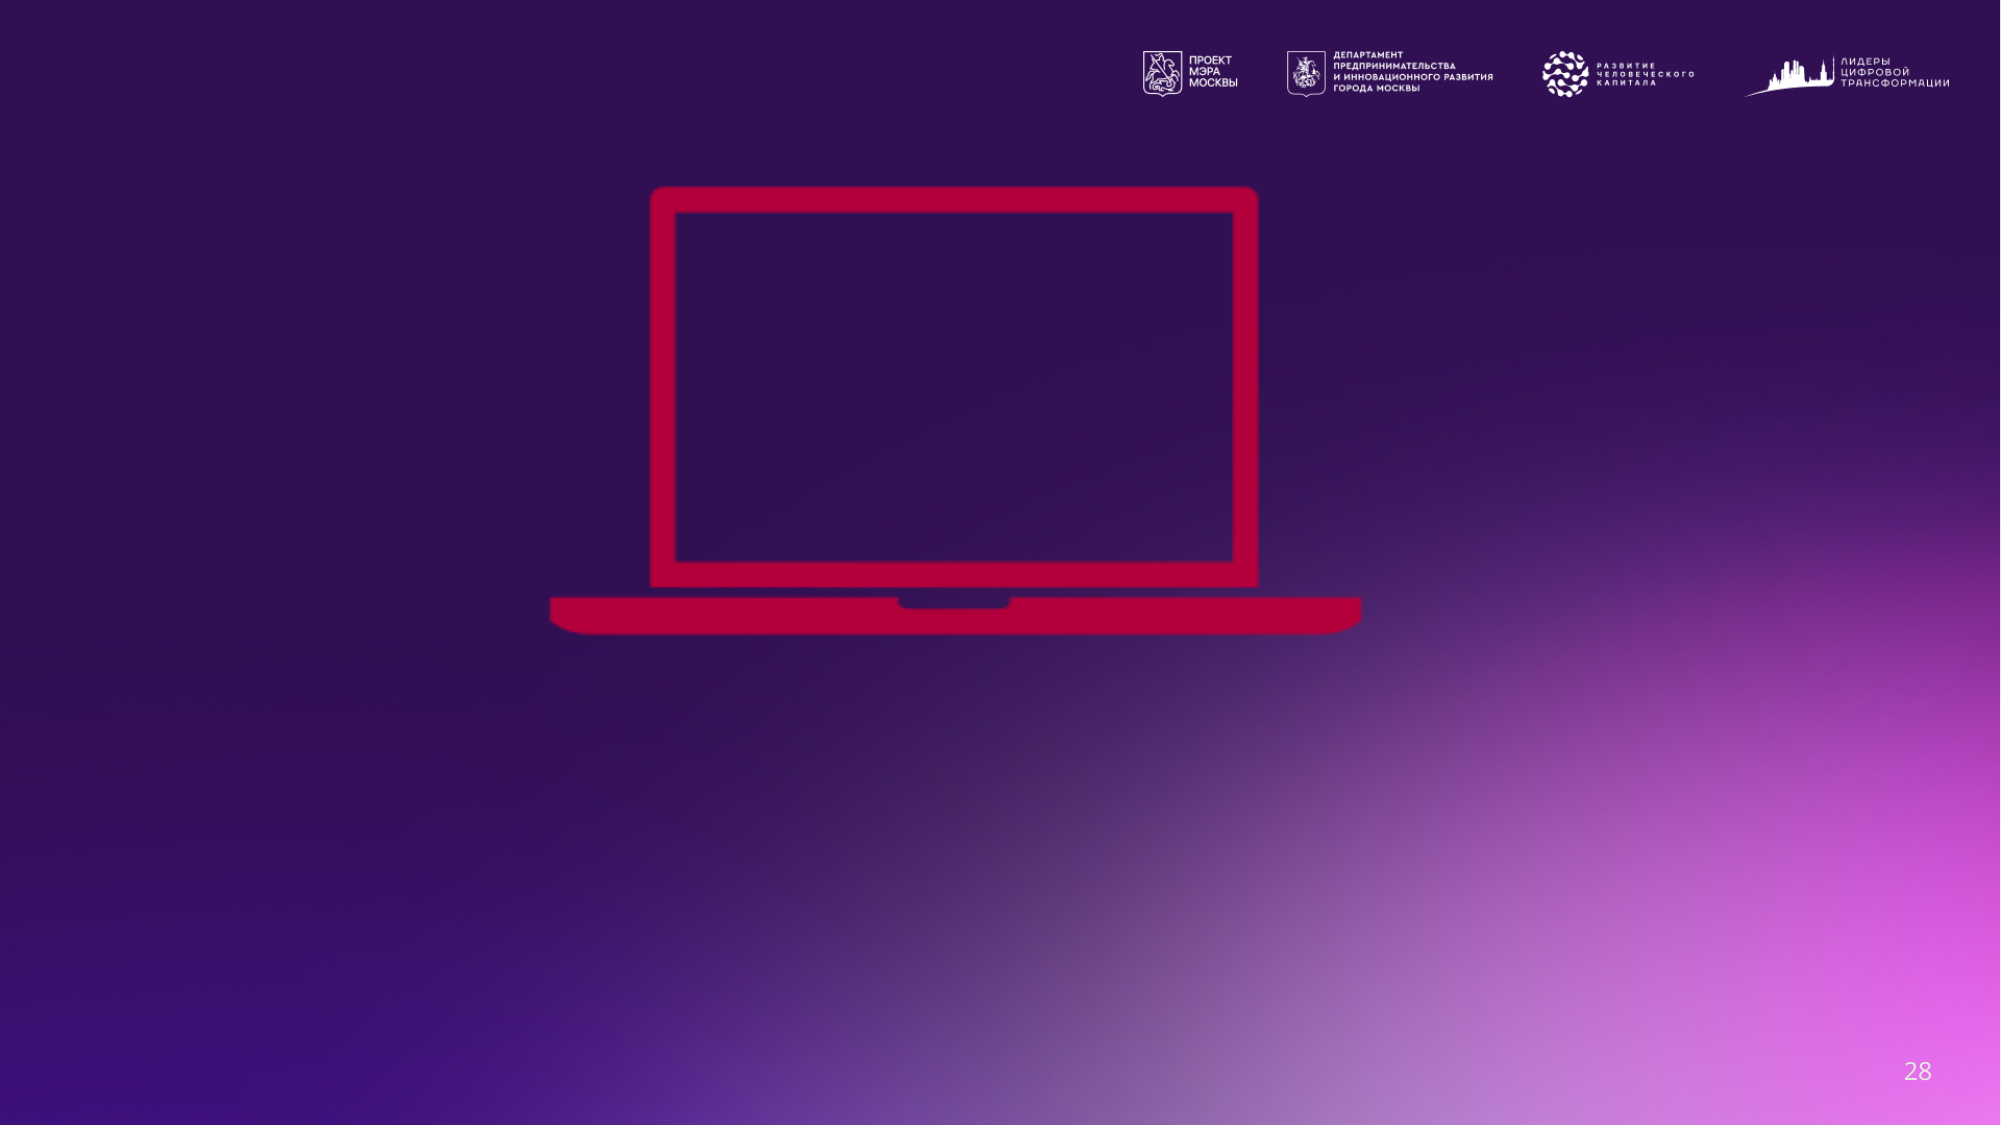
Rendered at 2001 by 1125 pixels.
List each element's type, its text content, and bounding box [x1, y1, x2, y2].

picture [0, 0, 2001, 1125]
slide_number 28 [1872, 1042, 1964, 1103]
